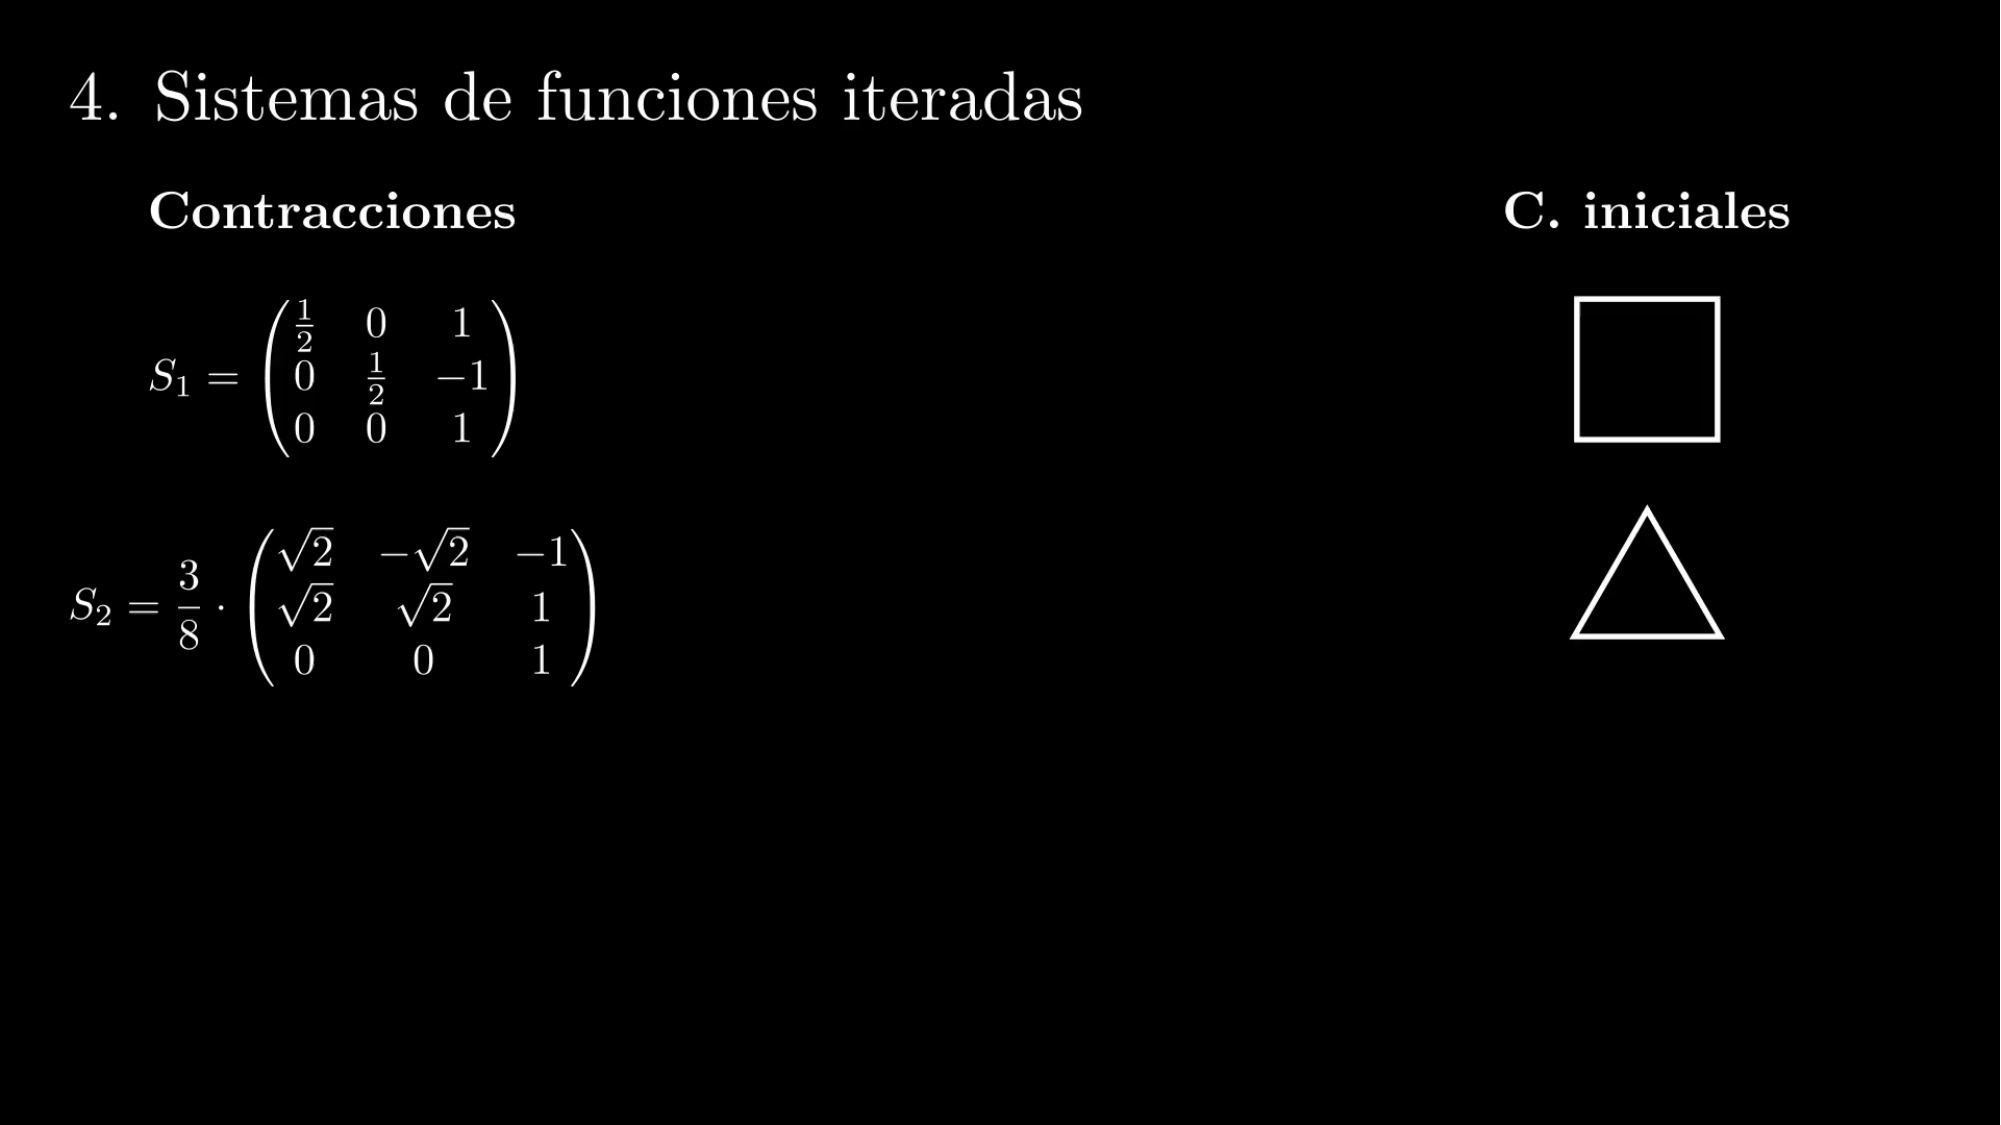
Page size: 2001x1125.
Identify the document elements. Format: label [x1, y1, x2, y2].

text_box [0, 0, 2000, 1125]
